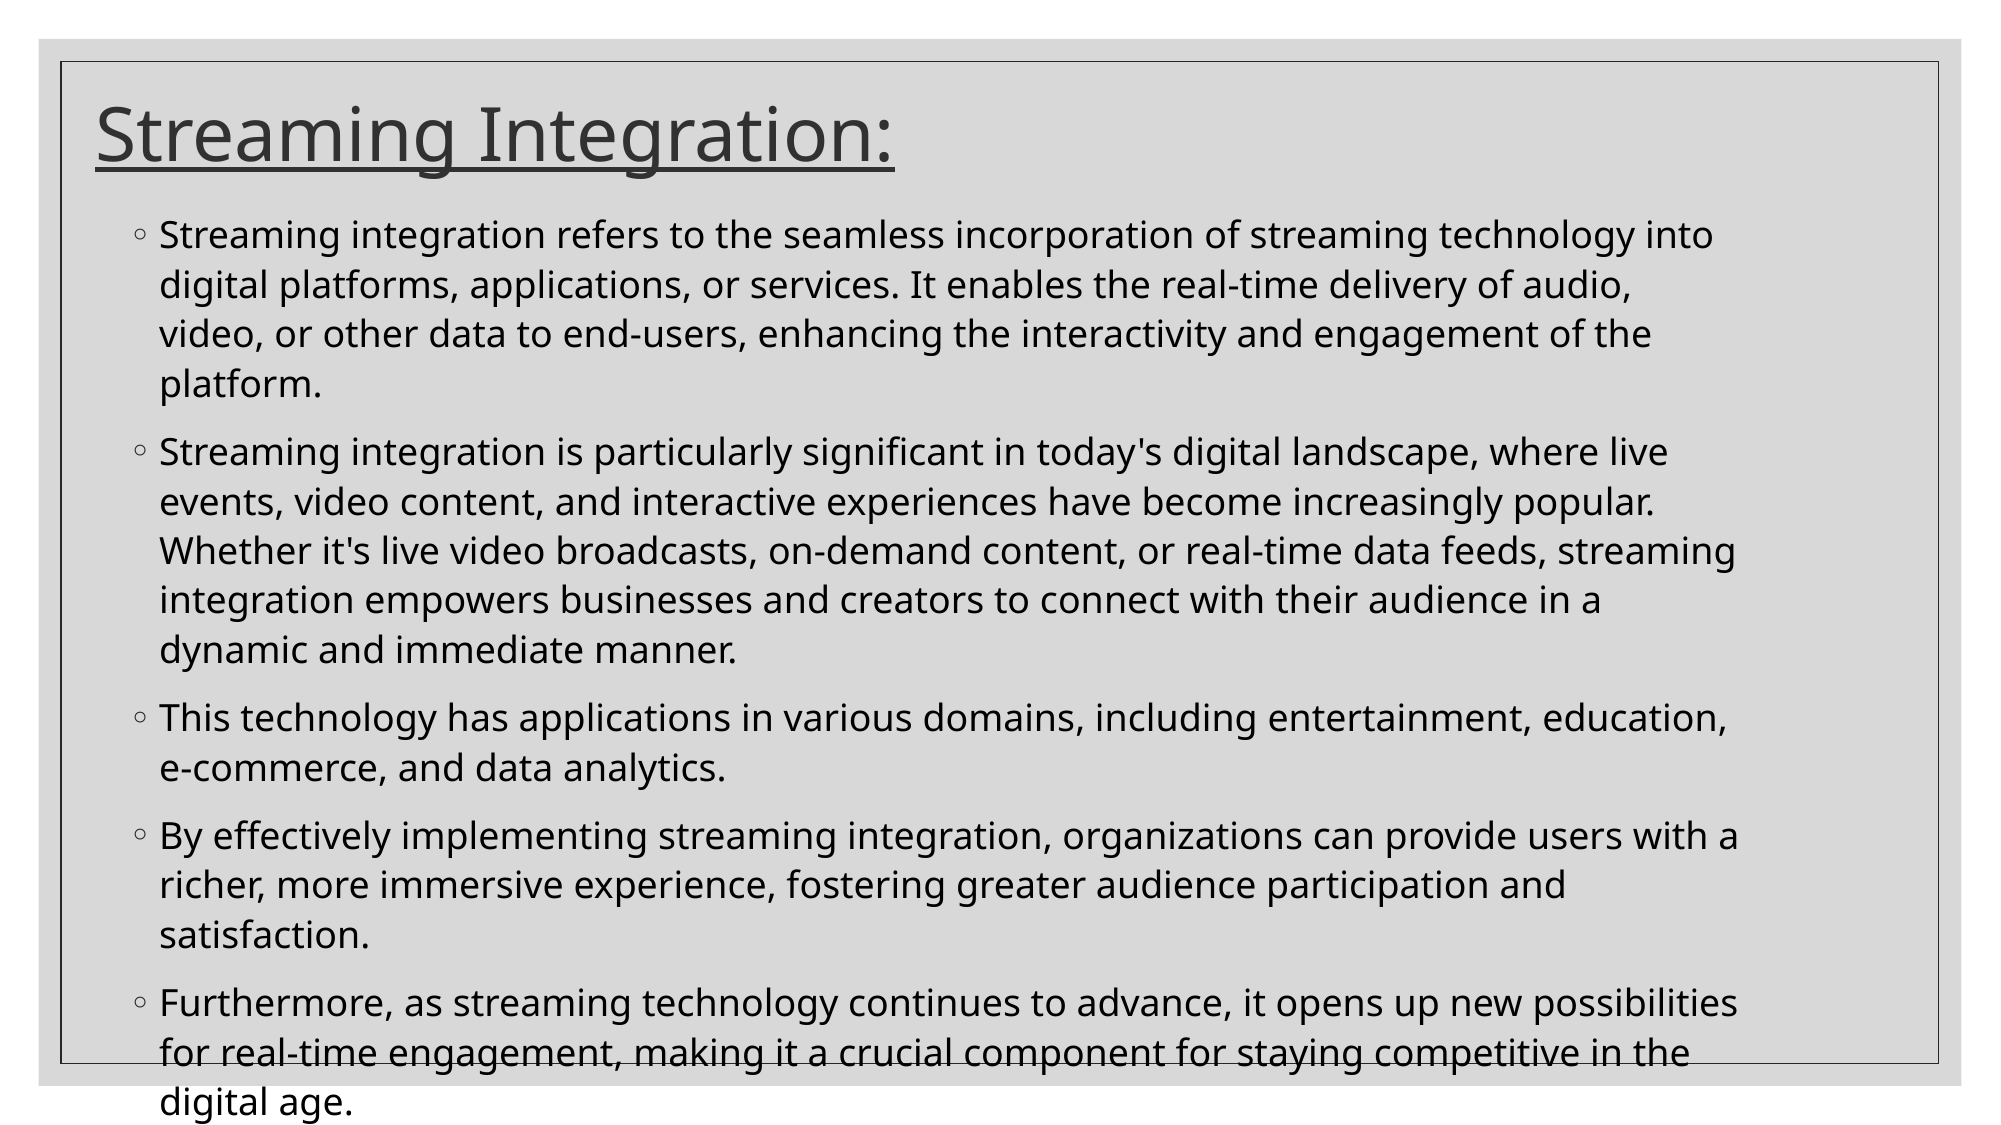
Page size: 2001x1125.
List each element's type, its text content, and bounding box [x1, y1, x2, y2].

title Streaming Integration: [80, 75, 1731, 200]
list Streaming integration refers to the seamless incorporation of streaming technology into digital platforms, applications, or services. It enables the real-time delivery of audio, video, or other data to end-users, enhancing the interactivity and engagement of the platform. Streaming integration is particularly significant in today's digital landscape, where live events, video content, and interactive experiences have become increasingly popular. Whether it's live video broadcasts, on-demand content, or real-time data feeds, streaming integration empowers businesses and creators to connect with their audience in a dynamic and immediate manner. This technology has applications in various domains, including entertainment, education, e-commerce, and data analytics. By effectively implementing streaming integration, organizations can provide users with a richer, more immersive experience, fostering greater audience participation and satisfaction. Furthermore, as streaming technology continues to advance, it opens up new possibilities for real-time engagement, making it a crucial component for staying competitive in the digital age. [114, 199, 1765, 1026]
